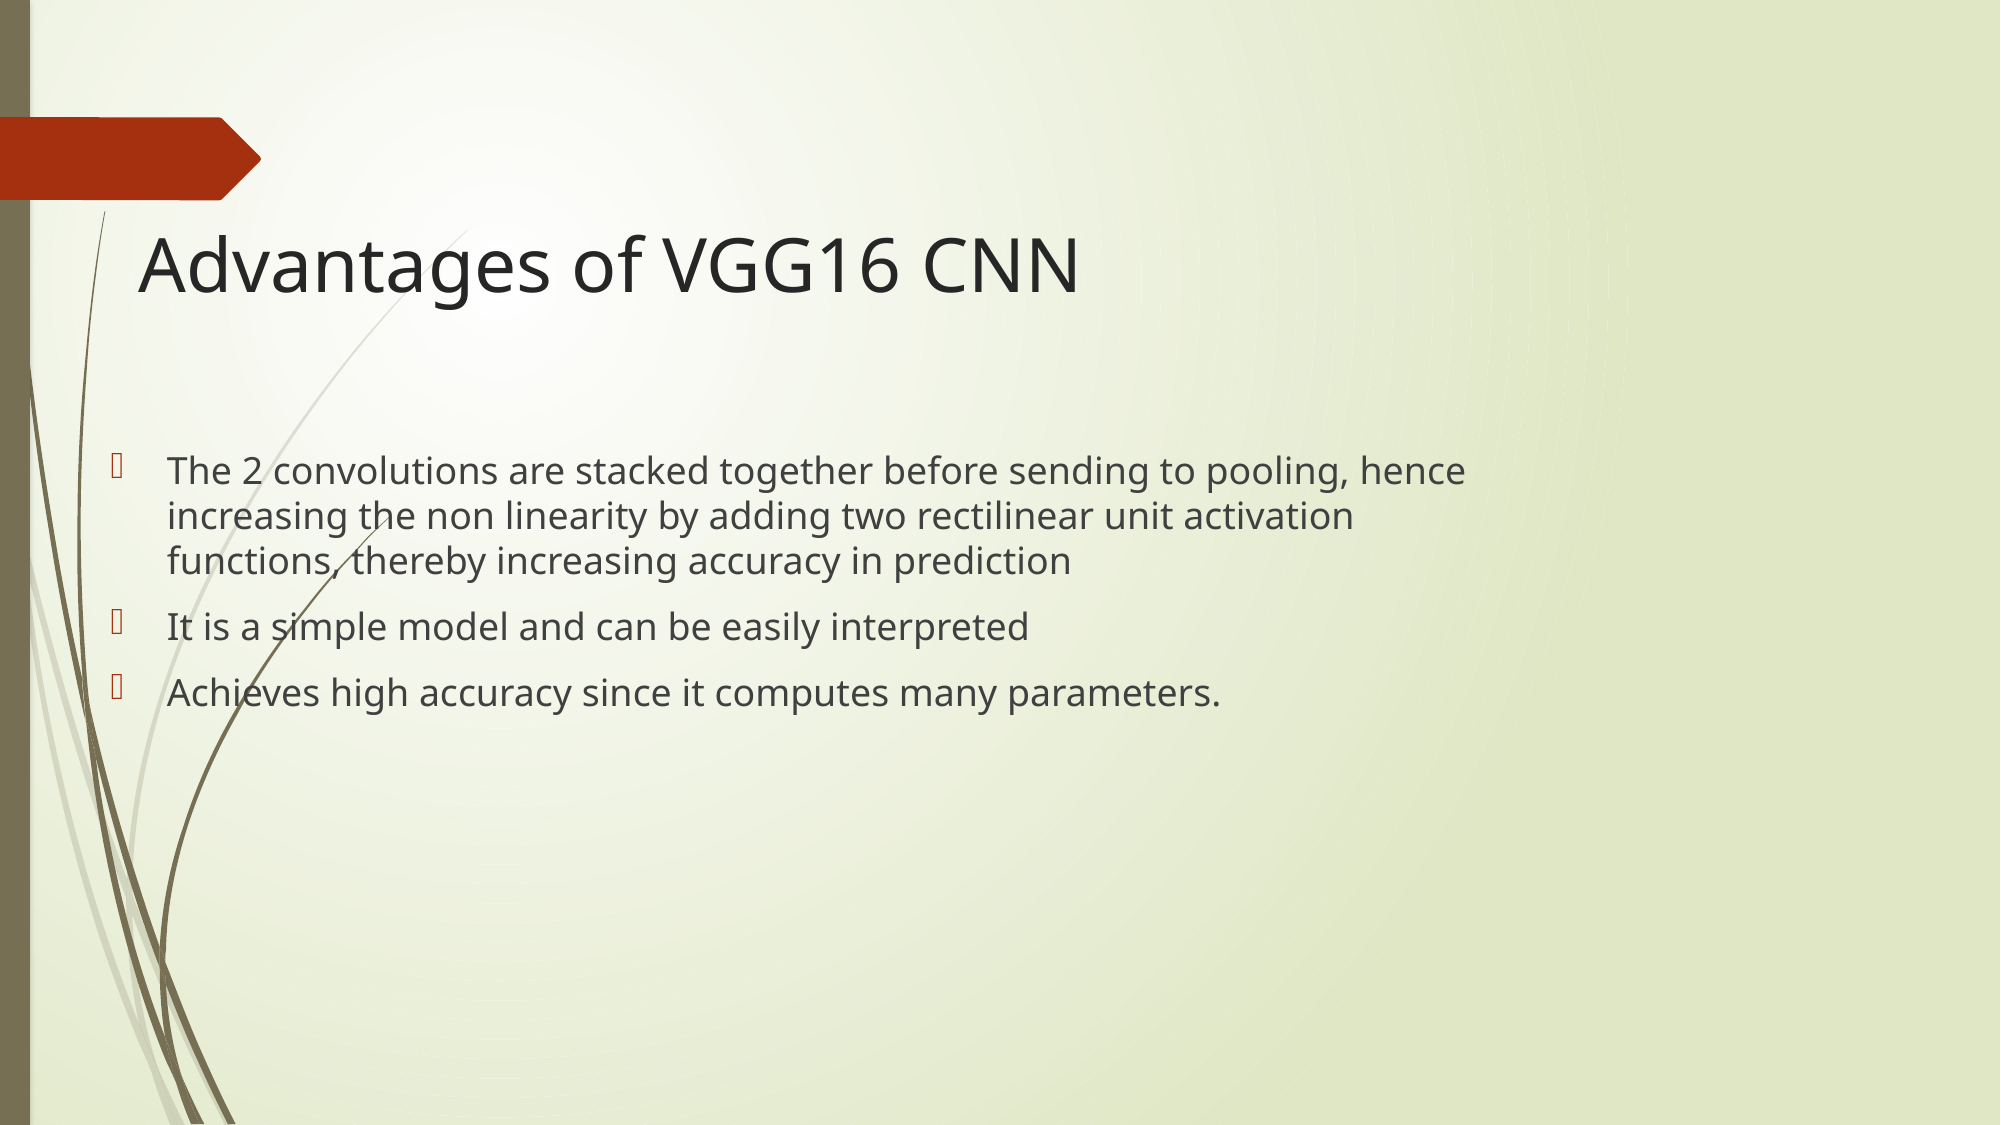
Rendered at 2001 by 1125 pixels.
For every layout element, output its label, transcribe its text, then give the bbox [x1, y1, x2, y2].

list The 2 convolutions are stacked together before sending to pooling, hence increasing the non linearity by adding two rectilinear unit activation functions, thereby increasing accuracy in prediction It is a simple model and can be easily interpreted Achieves high accuracy since it computes many parameters. [95, 439, 1506, 1077]
title Advantages of VGG16 CNN [123, 209, 1534, 427]
